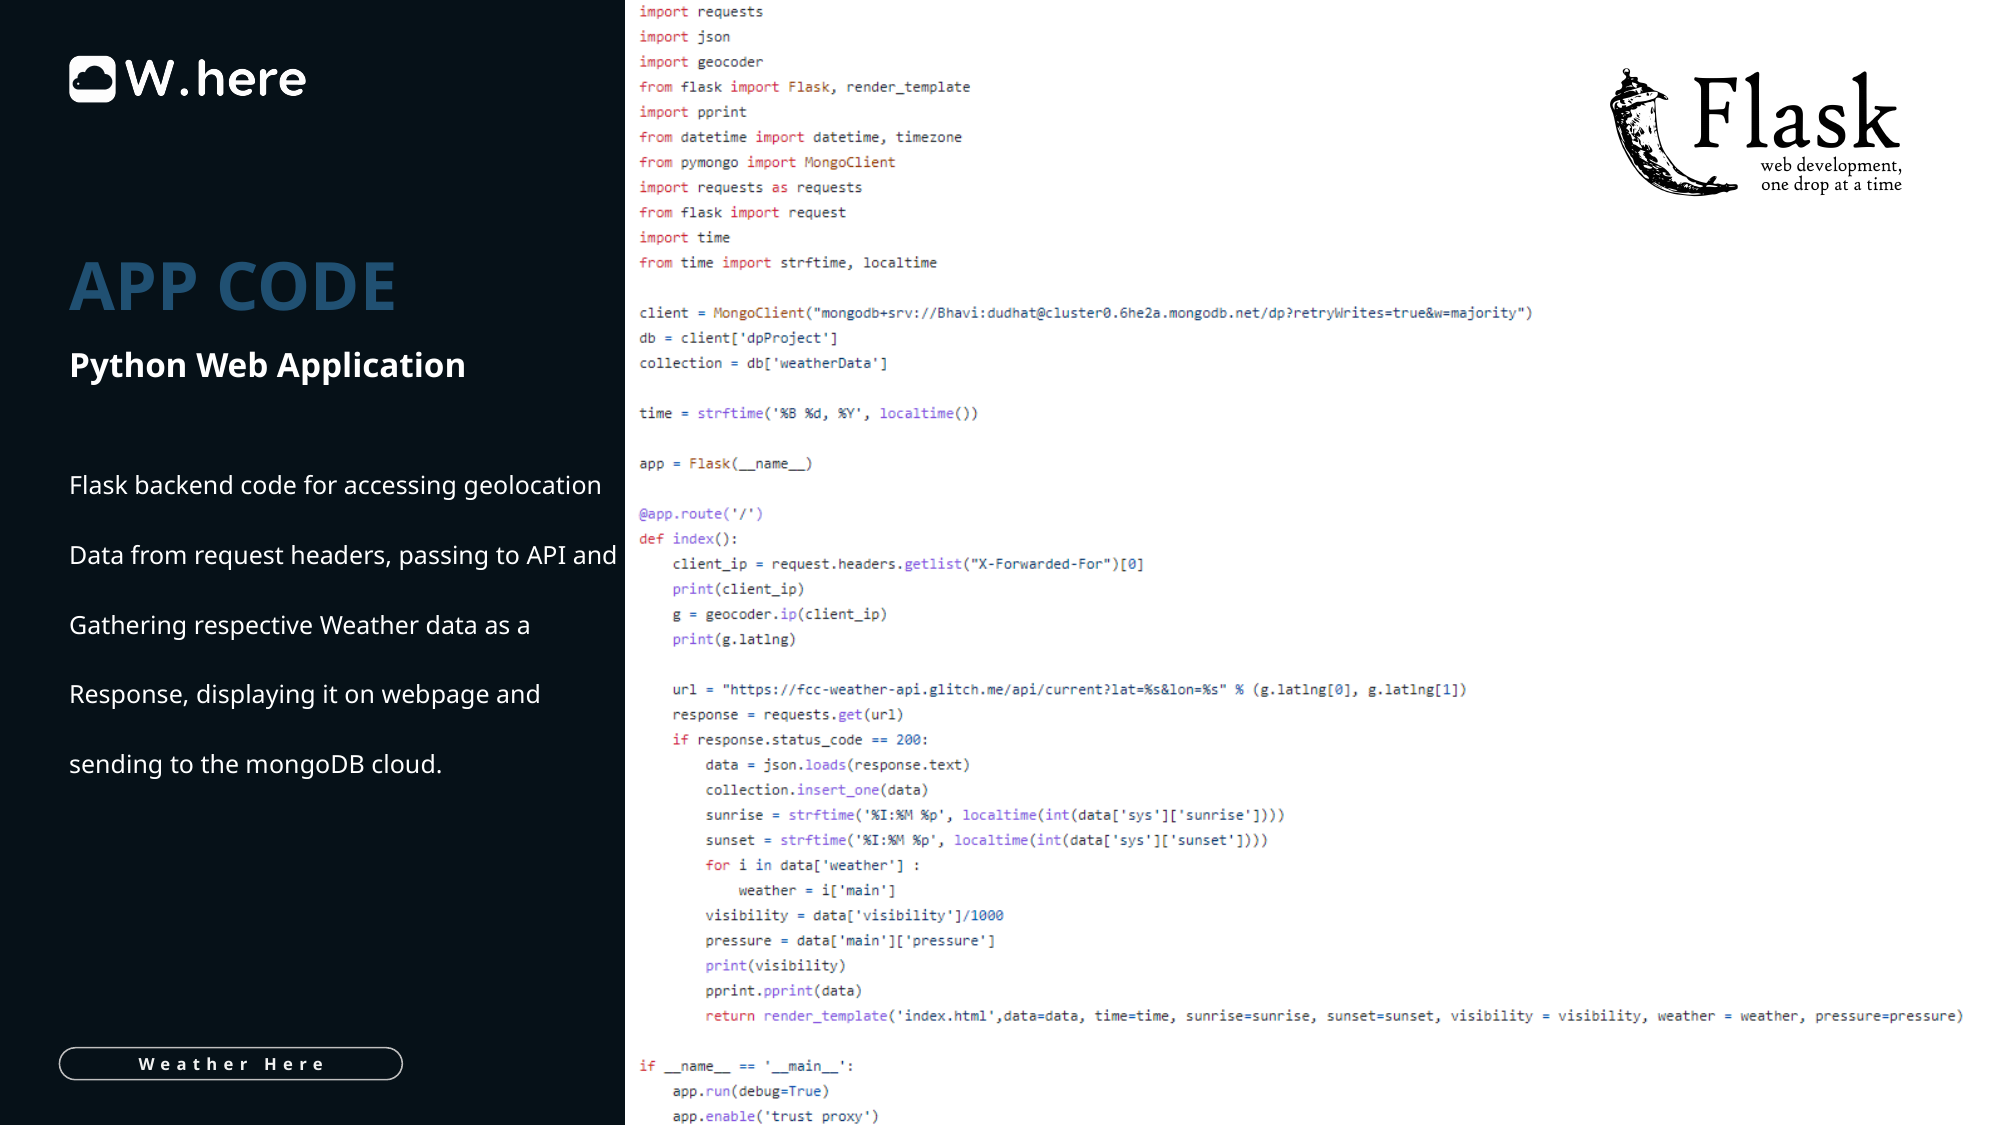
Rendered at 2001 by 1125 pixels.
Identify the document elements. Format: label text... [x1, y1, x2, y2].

text_box APP CODE [54, 236, 625, 331]
text_box Flask backend code for accessing geolocation Data from request headers, passing to API and Gathering respective Weather data as a Response, displaying it on webpage and sending to the mongoDB cloud. [54, 447, 625, 787]
picture [59, 45, 313, 110]
text_box Python Web Application [54, 336, 625, 392]
picture [625, 0, 2000, 1125]
